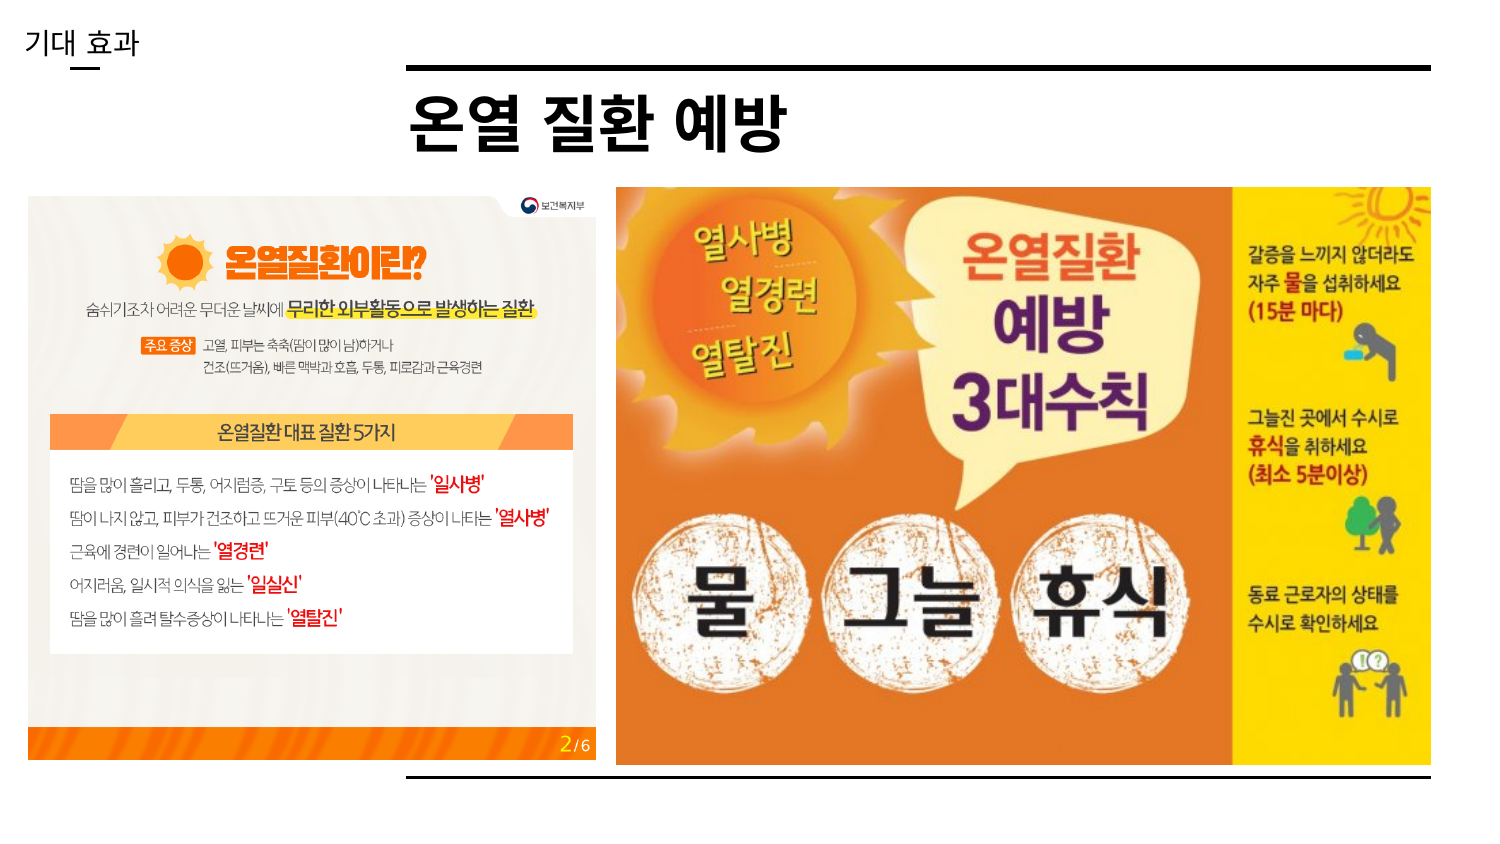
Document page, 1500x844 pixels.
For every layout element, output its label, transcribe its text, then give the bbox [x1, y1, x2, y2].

text_box 기대 효과 [9, 10, 205, 68]
picture [28, 192, 596, 760]
title 온열 질환 예방 [393, 69, 1431, 174]
picture [616, 187, 1431, 765]
